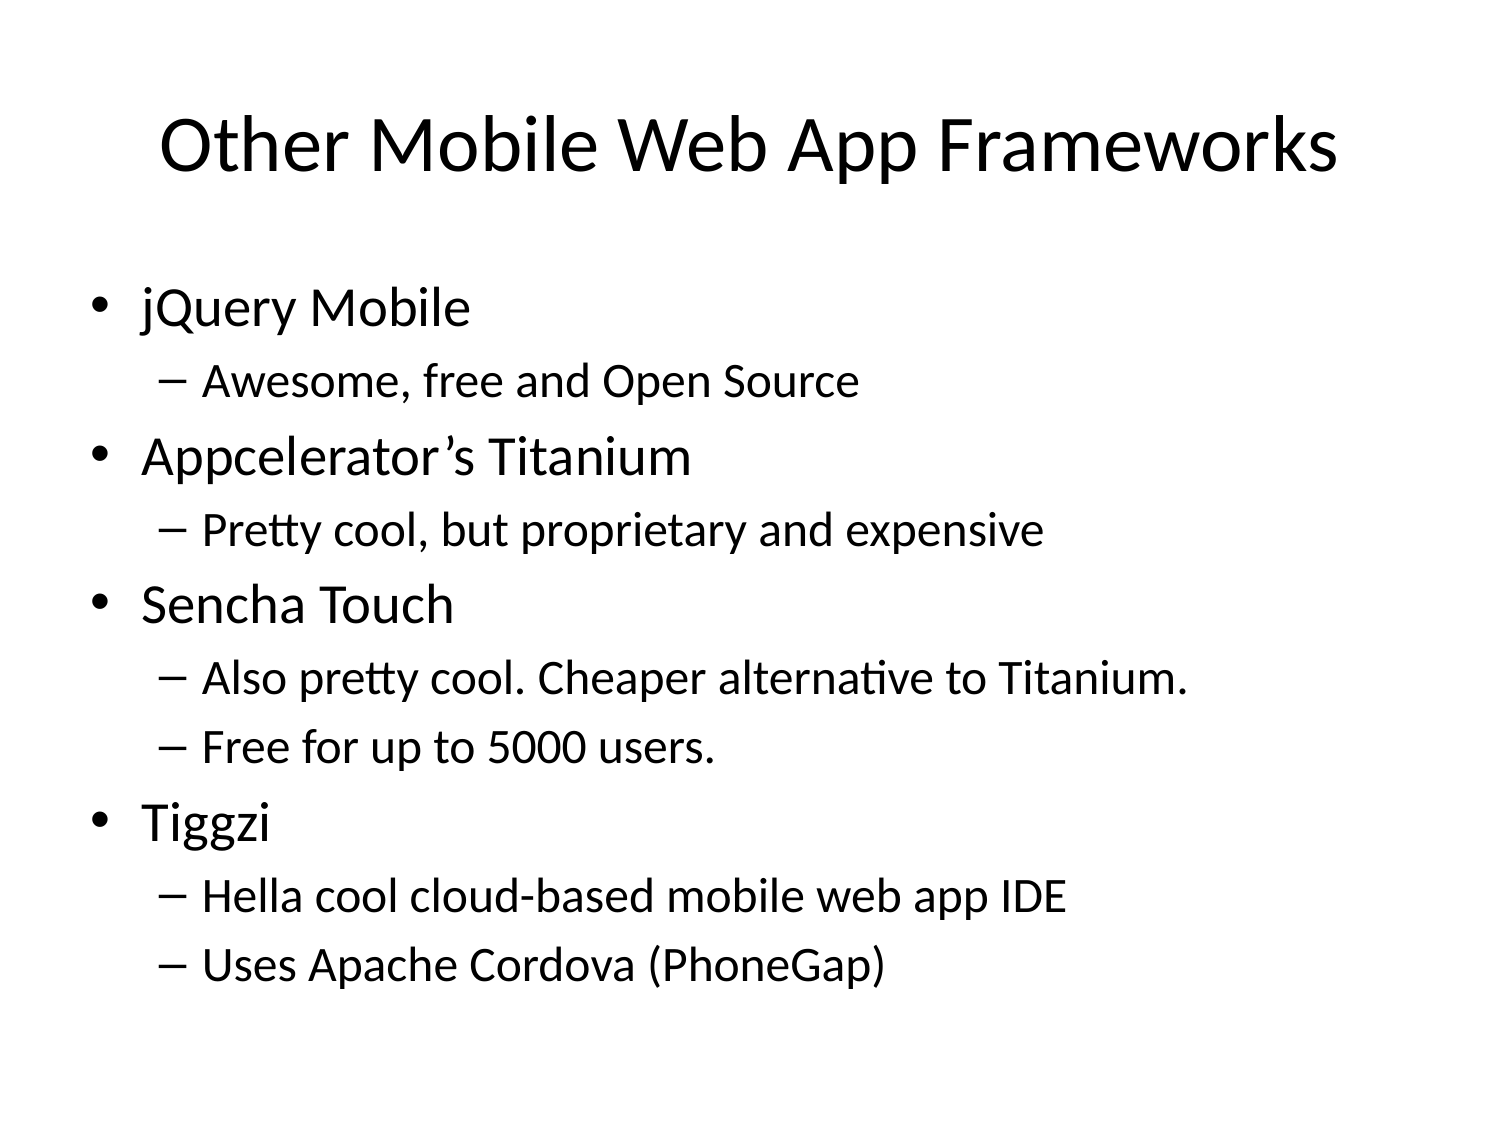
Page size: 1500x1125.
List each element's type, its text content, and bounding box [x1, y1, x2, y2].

title Other Mobile Web App Frameworks [75, 45, 1425, 233]
list jQuery Mobile Awesome, free and Open Source Appcelerator’s Titanium Pretty cool, but proprietary and expensive Sencha Touch Also pretty cool. Cheaper alternative to Titanium. Free for up to 5000 users. Tiggzi Hella cool cloud-based mobile web app IDE Uses Apache Cordova (PhoneGap) [75, 262, 1425, 1005]
